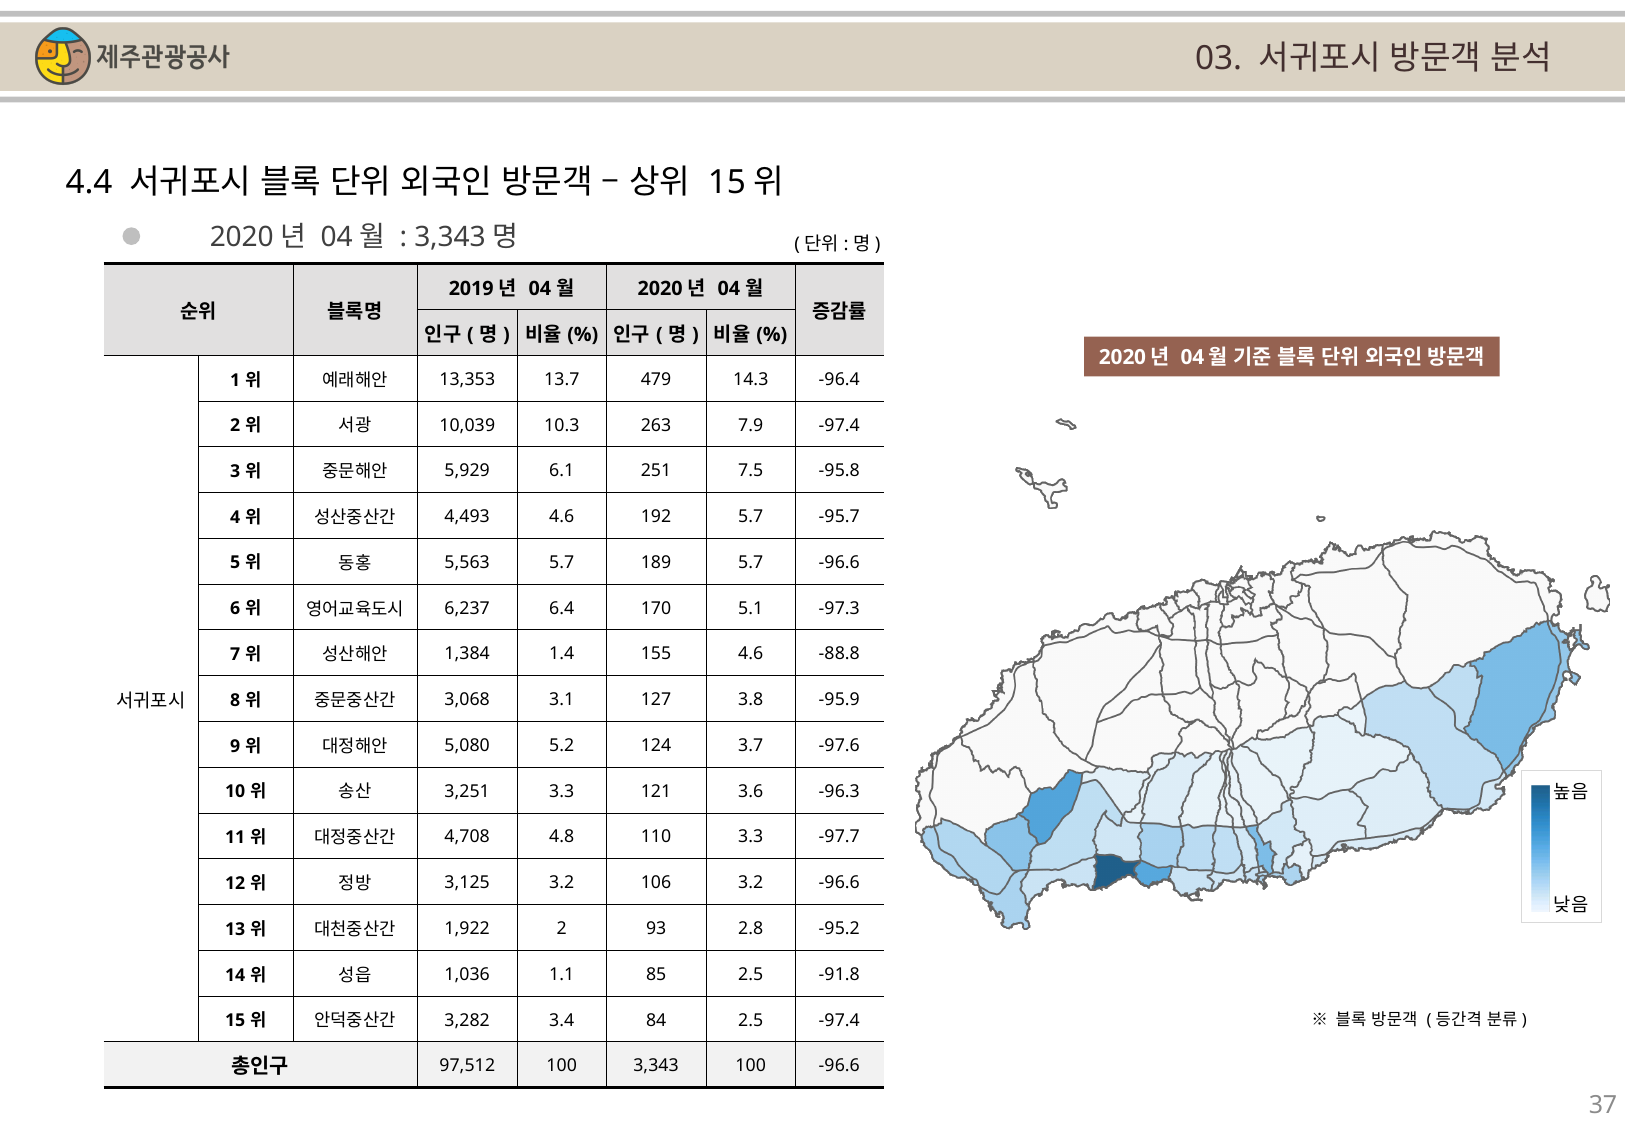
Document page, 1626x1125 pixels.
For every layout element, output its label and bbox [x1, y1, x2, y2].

table_cell [518, 539, 606, 584]
table_cell [294, 951, 417, 996]
table_header [796, 265, 884, 355]
table_cell [796, 814, 884, 858]
table_cell [518, 676, 606, 721]
table_cell [607, 447, 706, 492]
table_cell [418, 356, 517, 401]
table_cell [518, 722, 606, 767]
table_cell [294, 585, 417, 629]
table_cell [796, 493, 884, 538]
table_cell [104, 1042, 417, 1086]
table_cell [418, 814, 517, 858]
table_cell [199, 585, 293, 629]
table_cell [418, 630, 517, 675]
table_cell [607, 859, 706, 904]
table_cell [796, 1042, 884, 1086]
text_box [1521, 770, 1618, 925]
table_cell [518, 768, 606, 813]
table_cell [294, 768, 417, 813]
table_cell [294, 814, 417, 858]
table_cell [707, 310, 795, 355]
table_cell [199, 859, 293, 904]
table_cell [607, 951, 706, 996]
table_cell [294, 630, 417, 675]
table_cell [796, 585, 884, 629]
table_cell [796, 722, 884, 767]
table_cell [707, 768, 795, 813]
table_cell [199, 722, 293, 767]
text_box [779, 224, 896, 262]
table_cell [418, 997, 517, 1041]
table_cell [796, 447, 884, 492]
table_cell [707, 402, 795, 446]
table_cell [518, 447, 606, 492]
table_cell [518, 630, 606, 675]
table_cell [707, 585, 795, 629]
text_box [50, 152, 1144, 208]
table_cell [607, 493, 706, 538]
table_cell [418, 539, 517, 584]
table_cell [607, 1042, 706, 1086]
table_cell [518, 951, 606, 996]
table_cell [518, 402, 606, 446]
table_cell [518, 356, 606, 401]
table_cell [607, 768, 706, 813]
table_cell [707, 447, 795, 492]
table_cell [607, 905, 706, 950]
table_cell [294, 447, 417, 492]
table_cell [418, 447, 517, 492]
table_cell [707, 676, 795, 721]
table_cell [199, 493, 293, 538]
table_cell [199, 676, 293, 721]
table_cell [796, 356, 884, 401]
table_cell [707, 493, 795, 538]
table_cell [294, 722, 417, 767]
text_box [121, 226, 141, 246]
table_cell [518, 493, 606, 538]
table_cell [418, 1042, 517, 1086]
table_cell [518, 1042, 606, 1086]
table_cell [418, 859, 517, 904]
table_cell [199, 447, 293, 492]
table_cell [294, 539, 417, 584]
table_cell [418, 493, 517, 538]
table_cell [518, 997, 606, 1041]
table_header [607, 265, 795, 309]
table_cell [707, 1042, 795, 1086]
table_cell [796, 768, 884, 813]
table_cell [796, 859, 884, 904]
text_box [1042, 28, 1595, 84]
table_cell [294, 859, 417, 904]
table_cell [418, 585, 517, 629]
table_cell [707, 997, 795, 1041]
table_cell [518, 814, 606, 858]
table_header [418, 265, 606, 309]
table_cell [199, 997, 293, 1041]
table_cell [418, 722, 517, 767]
table_cell [199, 356, 293, 401]
text_box [194, 210, 534, 260]
picture [31, 26, 232, 87]
table_cell [518, 905, 606, 950]
table_cell [707, 905, 795, 950]
table_cell [707, 814, 795, 858]
slide_number [1251, 1063, 1618, 1123]
table_cell [199, 905, 293, 950]
table_cell [796, 951, 884, 996]
table_cell [199, 814, 293, 858]
table_cell [294, 676, 417, 721]
table_cell [199, 630, 293, 675]
table_cell [418, 905, 517, 950]
table_cell [607, 585, 706, 629]
table_cell [518, 585, 606, 629]
table_cell [418, 310, 517, 355]
table_cell [607, 310, 706, 355]
table_cell [607, 539, 706, 584]
table_cell [199, 402, 293, 446]
table_cell [294, 997, 417, 1041]
table_cell [607, 402, 706, 446]
picture [915, 236, 1610, 1112]
table_header [104, 265, 293, 355]
table_cell [518, 859, 606, 904]
table_cell [294, 493, 417, 538]
table_cell [199, 539, 293, 584]
table_cell [796, 539, 884, 584]
table_cell [707, 539, 795, 584]
table_cell [707, 722, 795, 767]
table_cell [796, 997, 884, 1041]
table_cell [607, 997, 706, 1041]
table_cell [294, 402, 417, 446]
table_cell [418, 951, 517, 996]
table_cell [607, 630, 706, 675]
table_cell [418, 402, 517, 446]
table_cell [707, 859, 795, 904]
table_cell [418, 768, 517, 813]
table_cell [707, 356, 795, 401]
table_cell [796, 676, 884, 721]
table_cell [707, 951, 795, 996]
table_cell [294, 905, 417, 950]
table_header [294, 265, 417, 355]
table_cell [104, 356, 198, 1041]
table_cell [199, 768, 293, 813]
table_cell [607, 356, 706, 401]
table_cell [796, 402, 884, 446]
table_cell [607, 722, 706, 767]
table_cell [607, 814, 706, 858]
table_cell [607, 676, 706, 721]
table_cell [707, 630, 795, 675]
table_cell [418, 676, 517, 721]
table_cell [294, 356, 417, 401]
table_cell [796, 630, 884, 675]
table_cell [796, 905, 884, 950]
table_cell [199, 951, 293, 996]
table_cell [518, 310, 606, 355]
